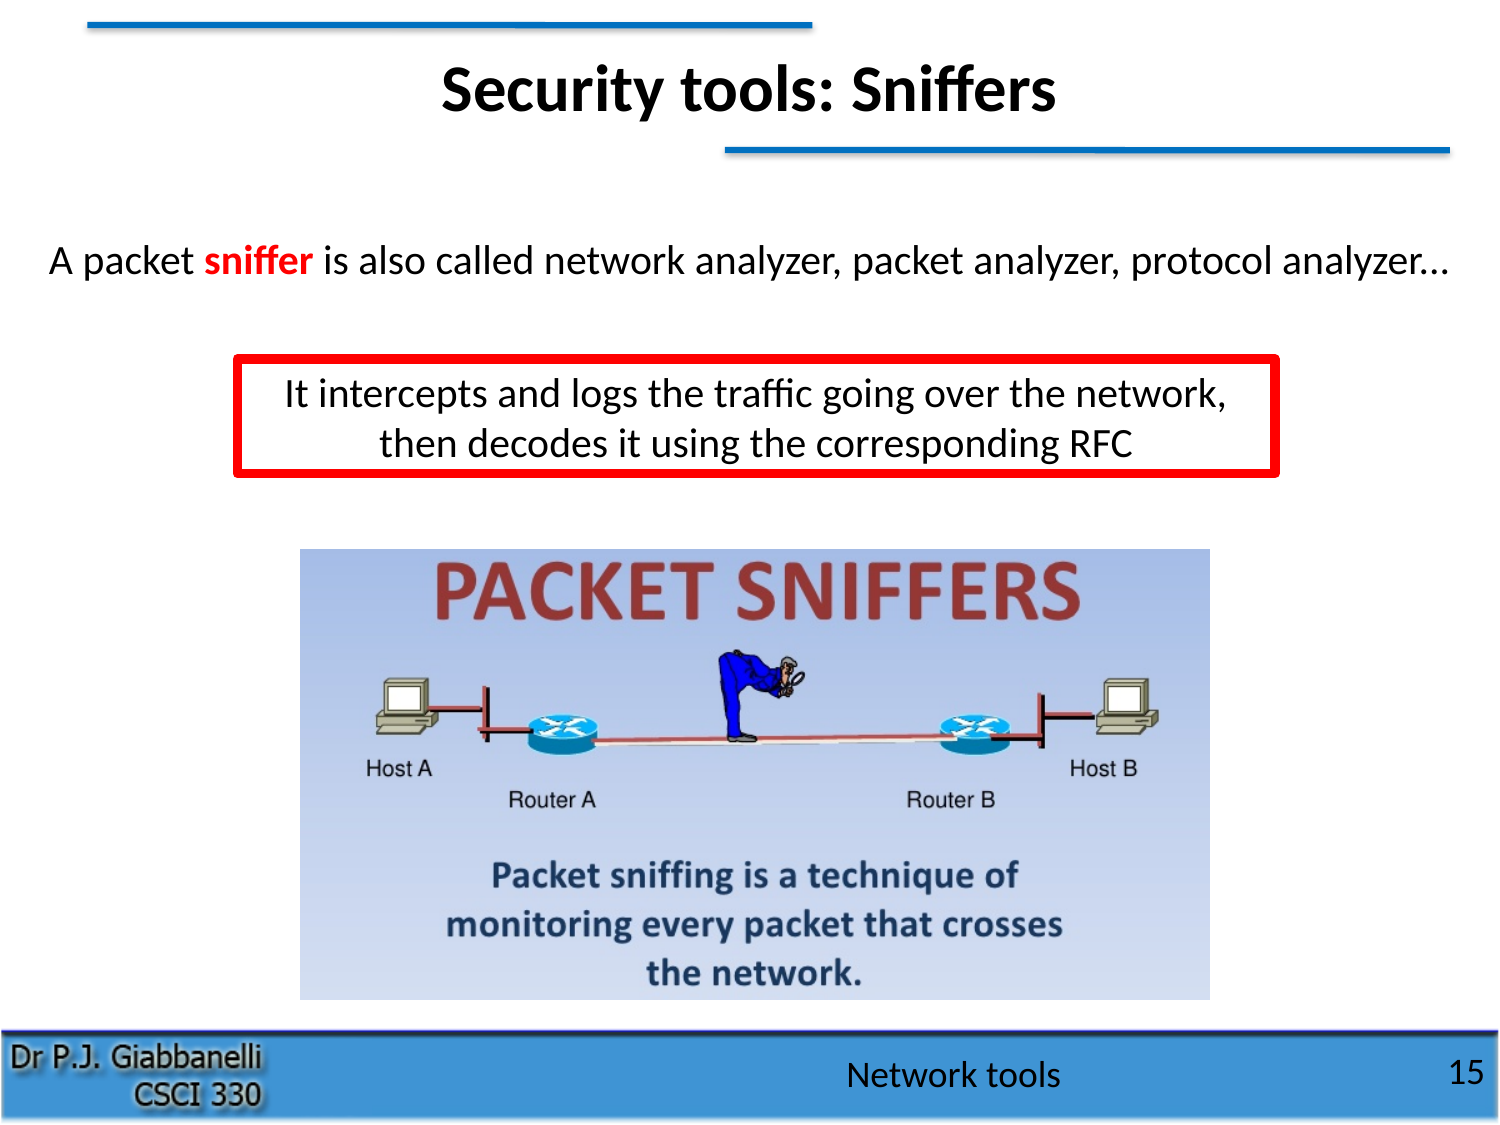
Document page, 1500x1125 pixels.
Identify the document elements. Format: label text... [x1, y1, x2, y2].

picture [299, 549, 1211, 1001]
text_box It intercepts and logs the traffic going over the network, then decodes it using the corresponding RFC [237, 358, 1275, 474]
text_box A packet sniffer is also called network analyzer, packet analyzer, protocol analyzer... [0, 224, 1500, 290]
text_box Security tools: Sniffers [0, 37, 1500, 133]
picture [0, 1026, 1500, 1125]
